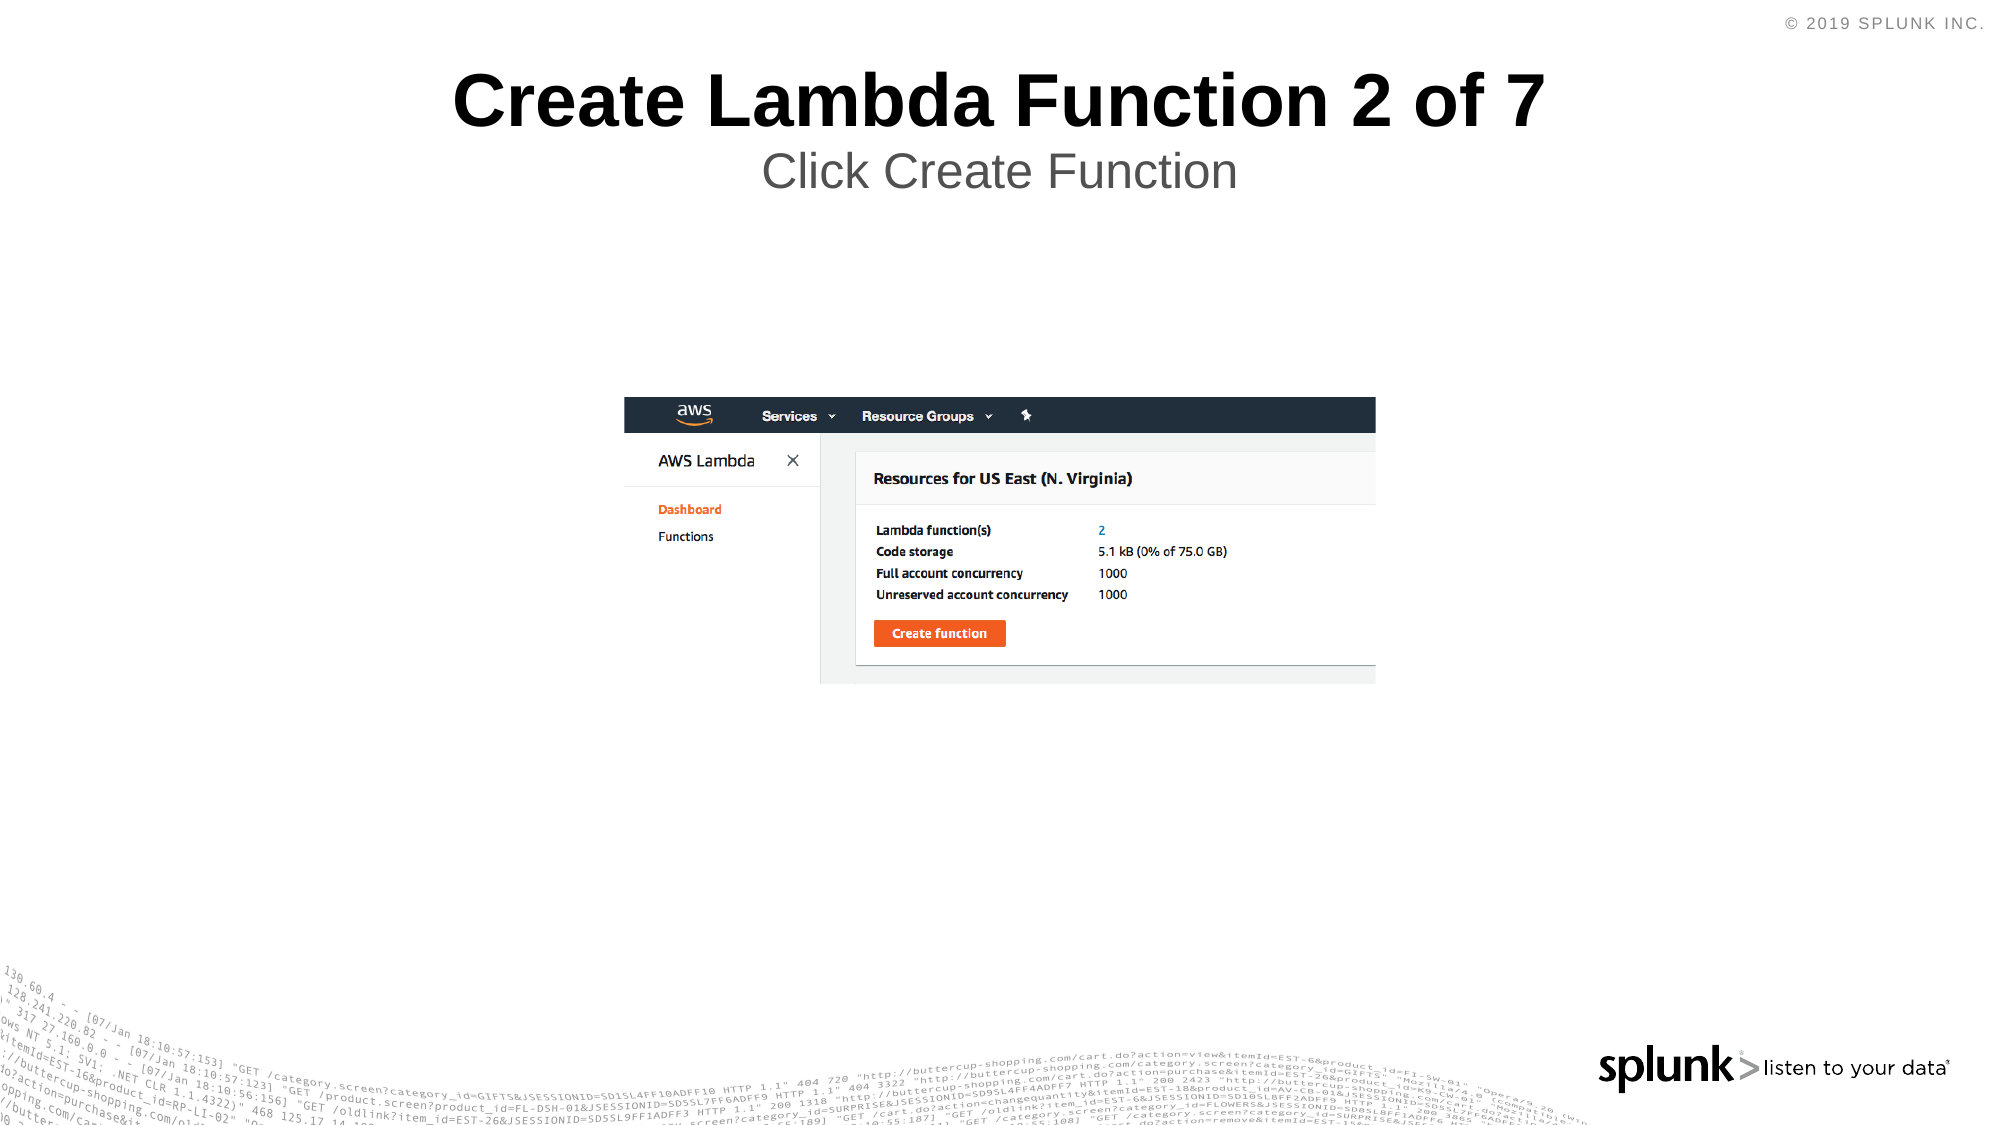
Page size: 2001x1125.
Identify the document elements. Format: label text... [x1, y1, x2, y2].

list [624, 397, 1376, 685]
picture [0, 0, 2000, 1125]
title Create Lambda Function 2 of 7 [74, 50, 1926, 124]
subtitle Click Create Function [74, 144, 1926, 190]
